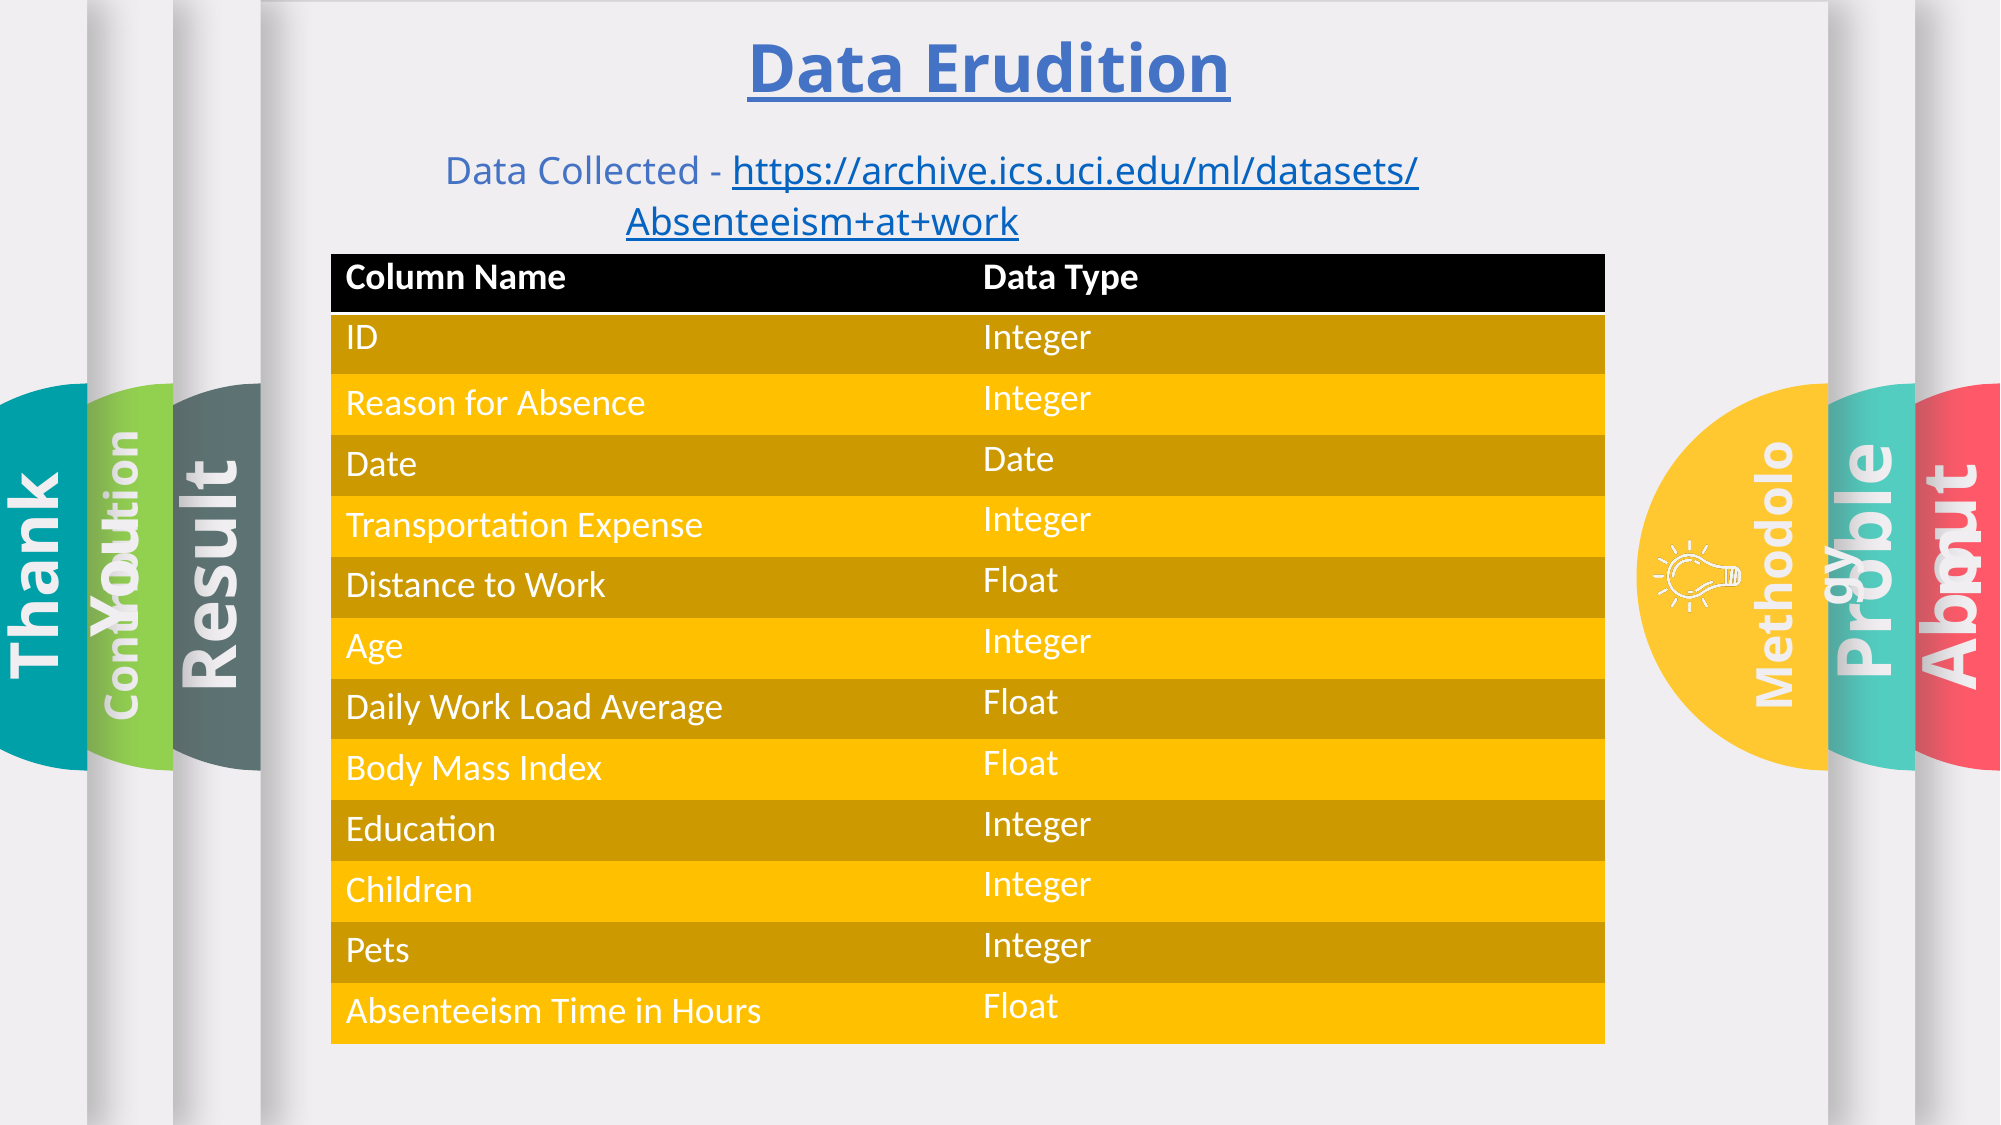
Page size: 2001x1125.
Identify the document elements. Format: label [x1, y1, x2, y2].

text_box [261, 0, 1916, 1125]
text_box [173, 0, 261, 1125]
text_box [88, 0, 173, 1125]
text_box [261, 1, 1829, 1125]
text_box [0, 0, 88, 1125]
text_box [1916, 0, 2000, 1125]
